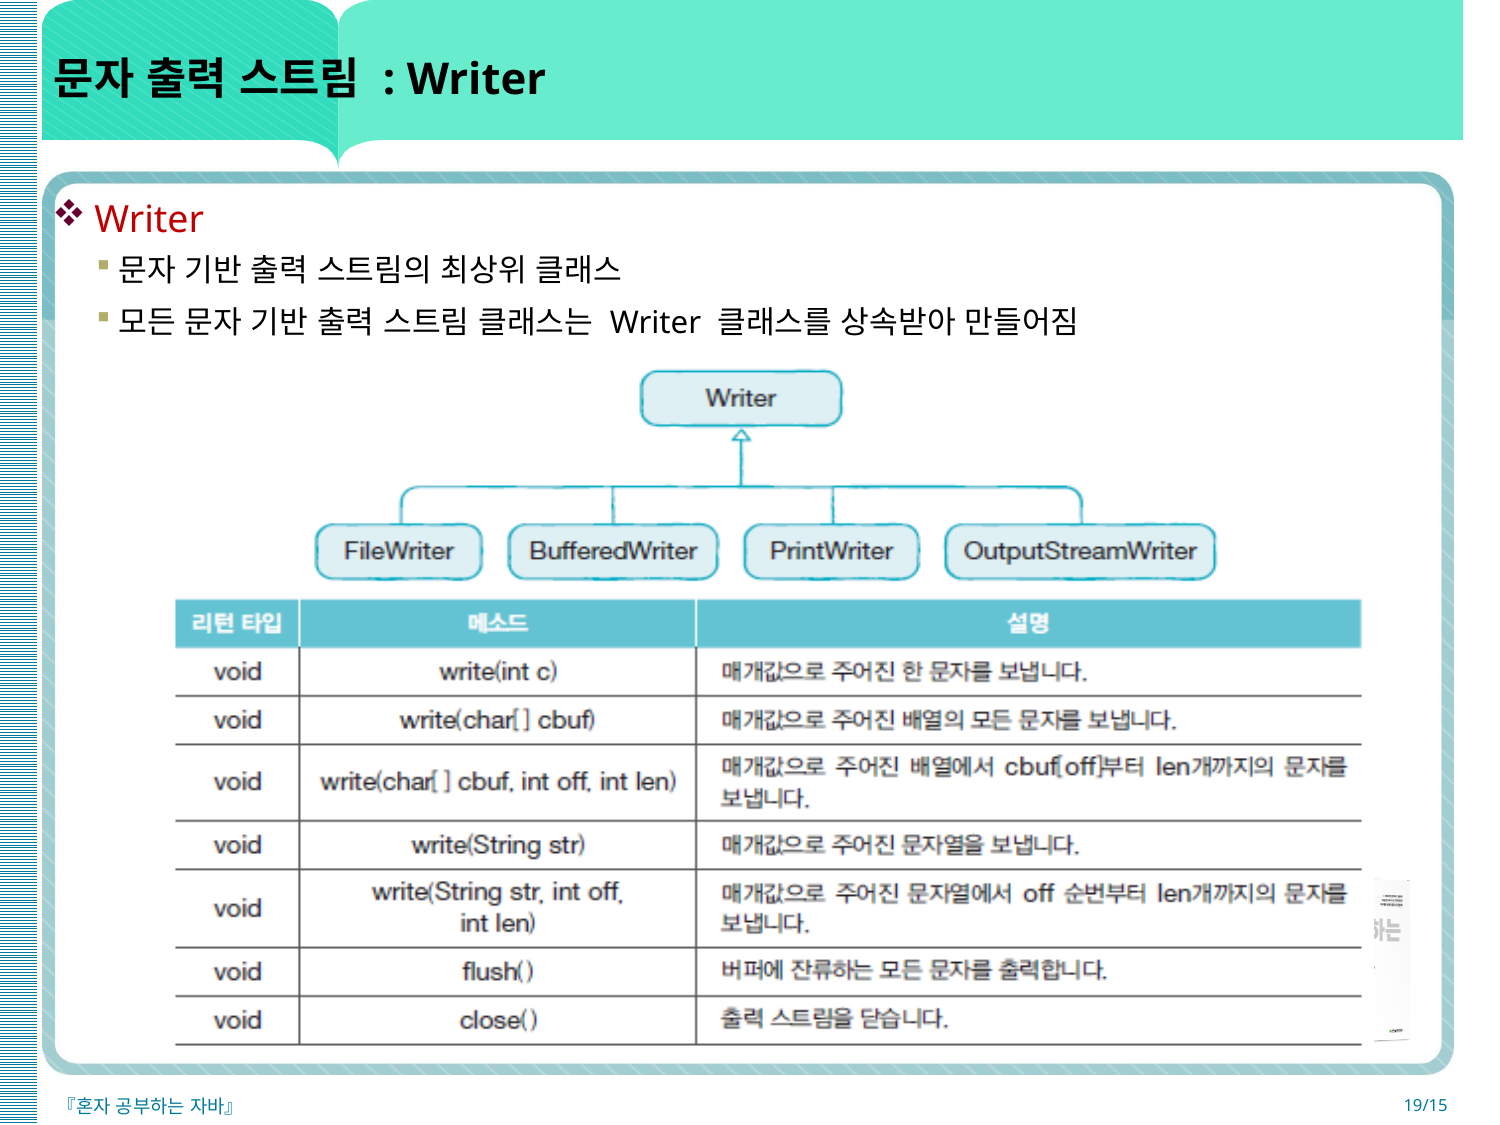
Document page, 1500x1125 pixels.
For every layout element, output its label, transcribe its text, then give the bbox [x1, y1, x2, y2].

picture [1243, 797, 1488, 1122]
list Writer 문자 기반 출력 스트림의 최상위 클래스 모든 문자 기반 출력 스트림 클래스는 Writer 클래스를 상속받아 만들어짐 [37, 187, 1463, 1091]
title 문자 출력 스트림 : Writer [39, 42, 1280, 138]
picture [163, 591, 1374, 1059]
picture [116, 1102, 131, 1107]
picture [295, 362, 1246, 584]
picture [68, 1097, 75, 1110]
picture [42, 0, 1463, 187]
picture [225, 1102, 232, 1115]
